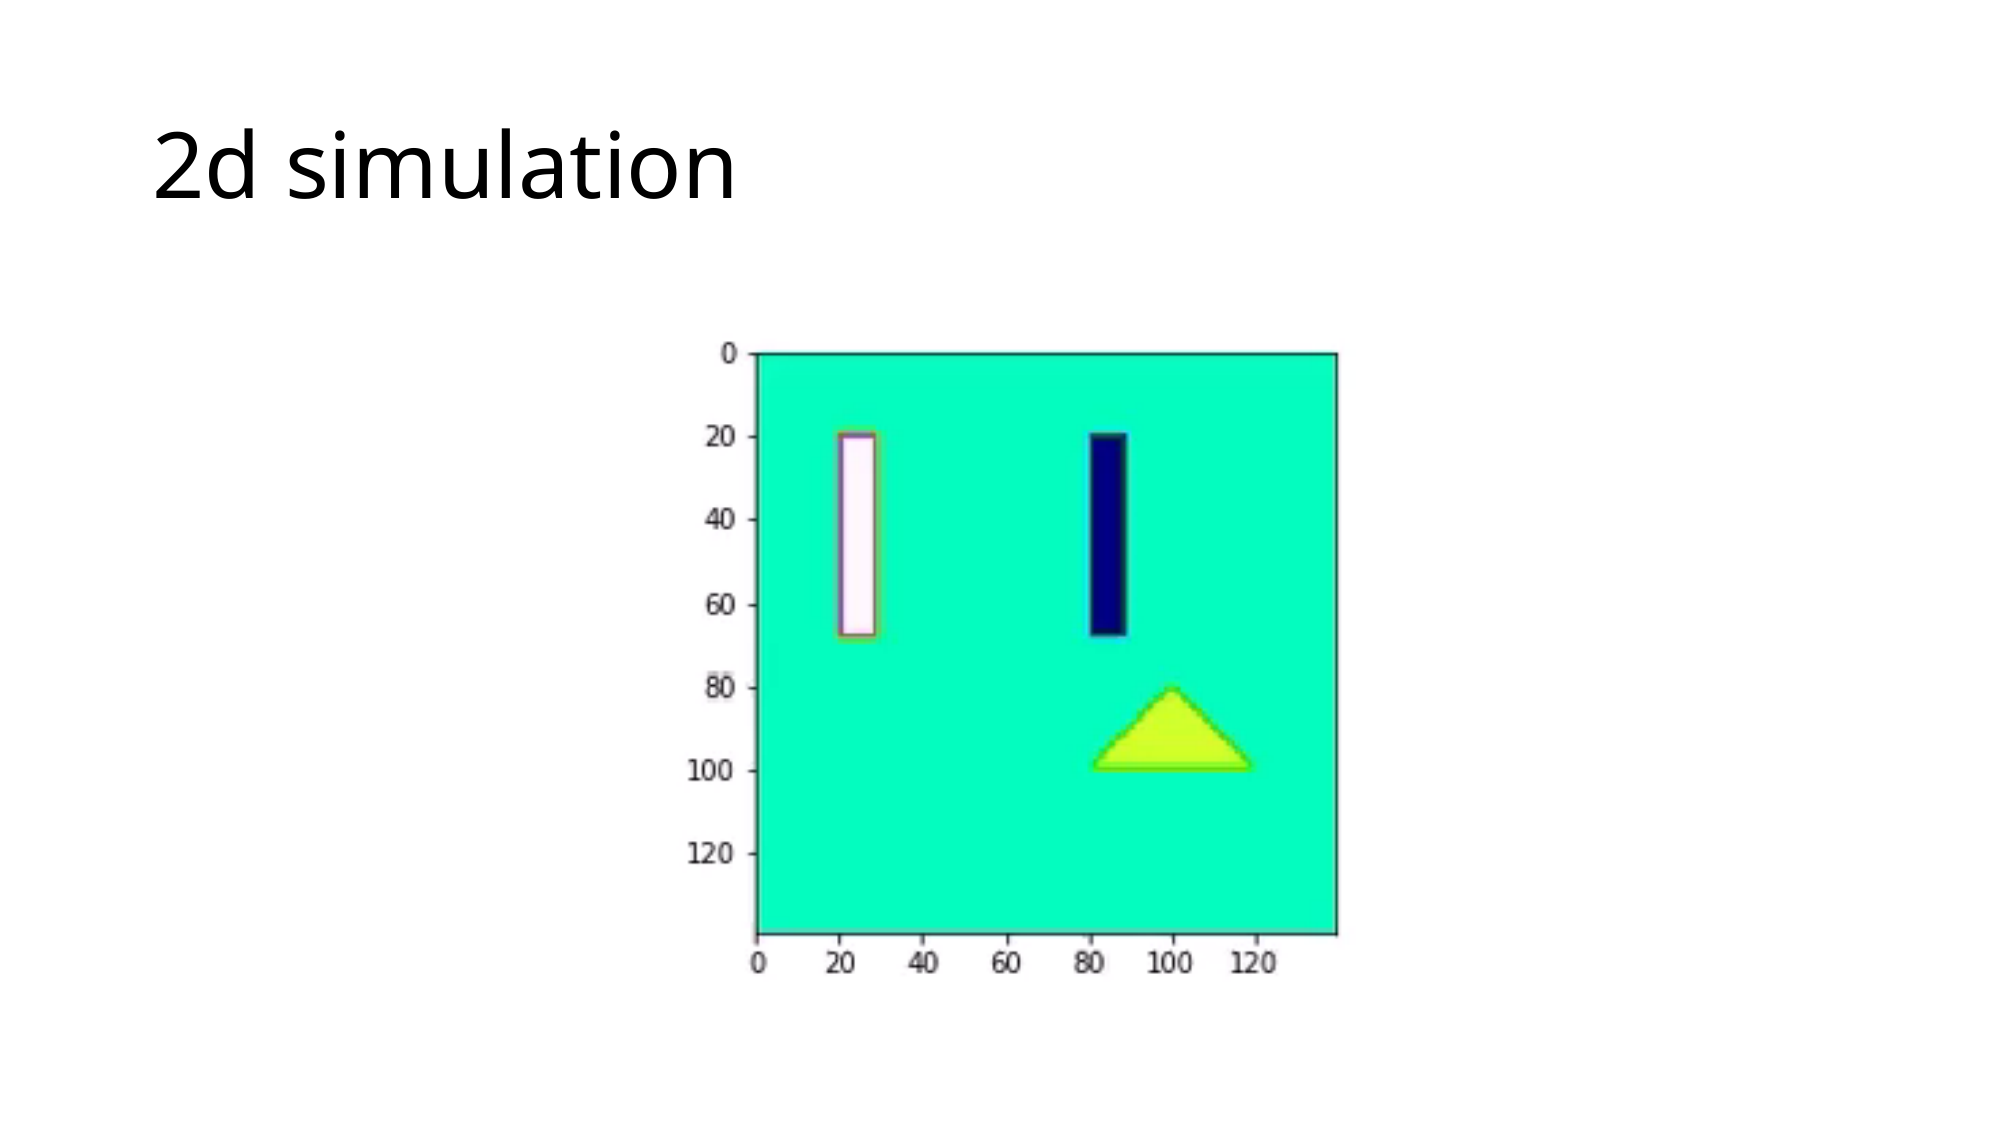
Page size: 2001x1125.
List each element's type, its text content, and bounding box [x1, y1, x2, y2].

title 2d simulation [137, 59, 1863, 278]
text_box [354, 259, 1704, 1031]
